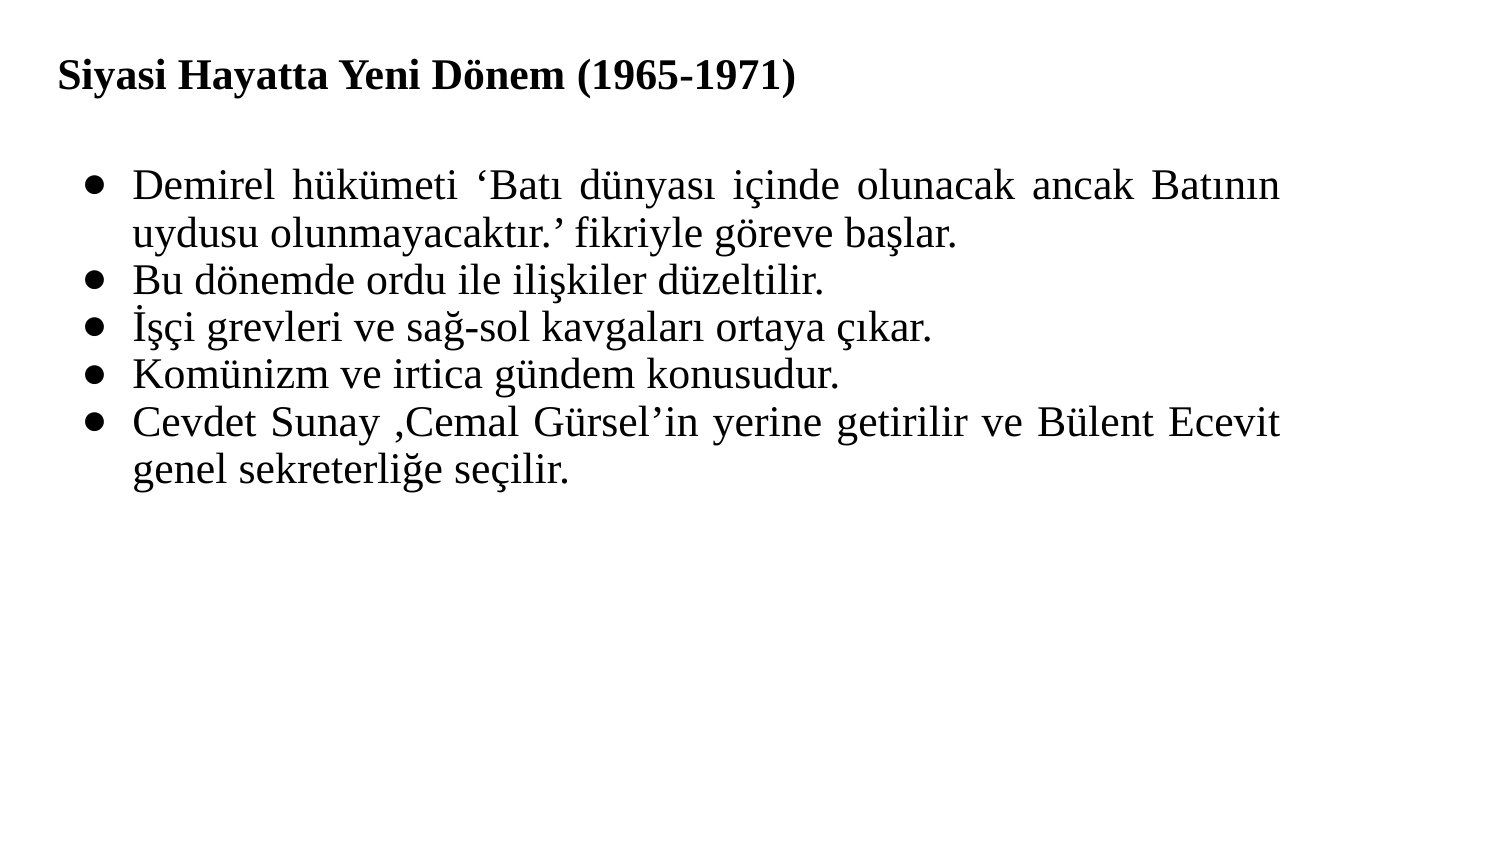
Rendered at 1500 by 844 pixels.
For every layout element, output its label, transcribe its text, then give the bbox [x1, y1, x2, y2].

list Demirel hükümeti ‘Batı dünyası içinde olunacak ancak Batının uydusu olunmayacaktır.’ fikriyle göreve başlar. Bu dönemde ordu ile ilişkiler düzeltilir. İşçi grevleri ve sağ-sol kavgaları ortaya çıkar. Komünizm ve irtica gündem konusudur. Cevdet Sunay ,Cemal Gürsel’in yerine getirilir ve Bülent Ecevit genel sekreterliğe seçilir. [42, 146, 1297, 549]
title Siyasi Hayatta Yeni Dönem (1965-1971) [42, 36, 1274, 146]
